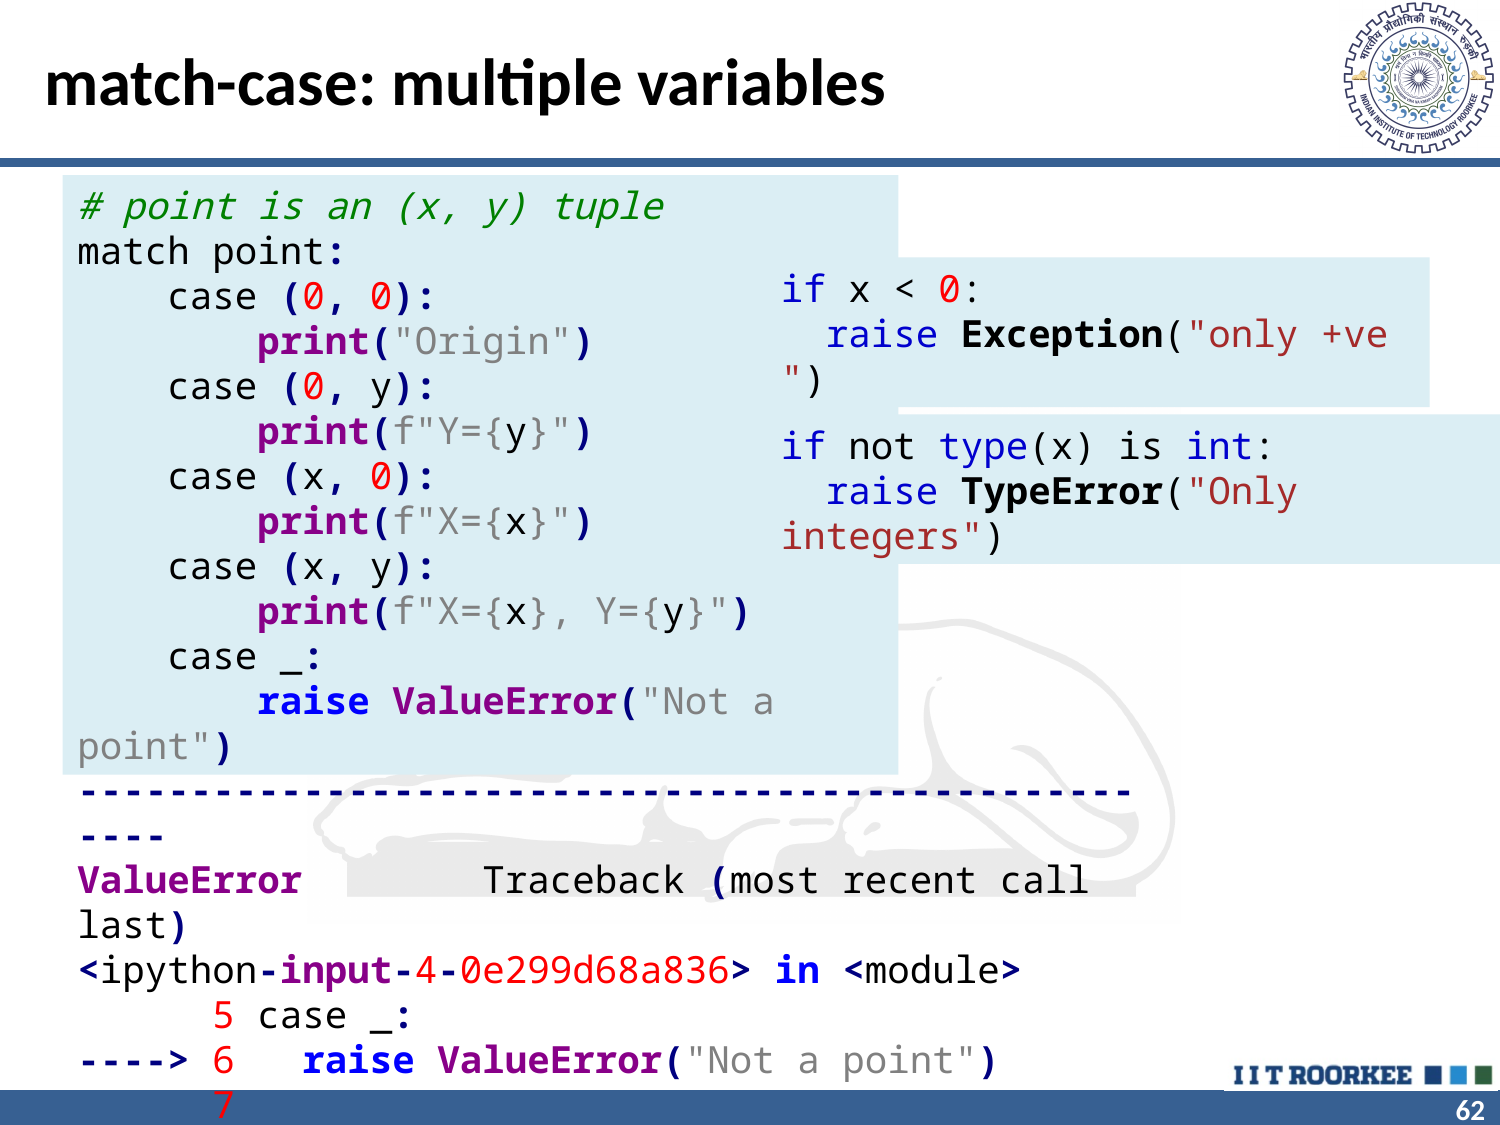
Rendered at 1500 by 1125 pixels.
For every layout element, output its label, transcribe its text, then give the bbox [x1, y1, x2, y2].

picture [1224, 1057, 1498, 1091]
picture [1339, 0, 1500, 158]
text_box if x < 0: raise Exception("only +ve ") [766, 257, 1430, 408]
picture [899, 564, 1181, 924]
text_box if not type(x) is int: raise TypeError("Only integers") [766, 414, 1500, 564]
picture [899, 408, 1181, 414]
title match-case: multiple variables [29, 33, 1185, 125]
text_box --------------------------------------------------- ValueError Traceback (most recent call last) <ipython-input-4-0e299d68a836> in <module> 5 case _: ----> 6 raise ValueError("Not a point") 7 ValueError: Not a point [62, 758, 1152, 1125]
text_box # point is an (x, y) tuple match point: case (0, 0): print("Origin") case (0, y): print(f"Y={y}") case (x, 0): print(f"X={x}") case (x, y): print(f"X={x}, Y={y}") case _: raise ValueError("Not a point") [62, 175, 899, 758]
